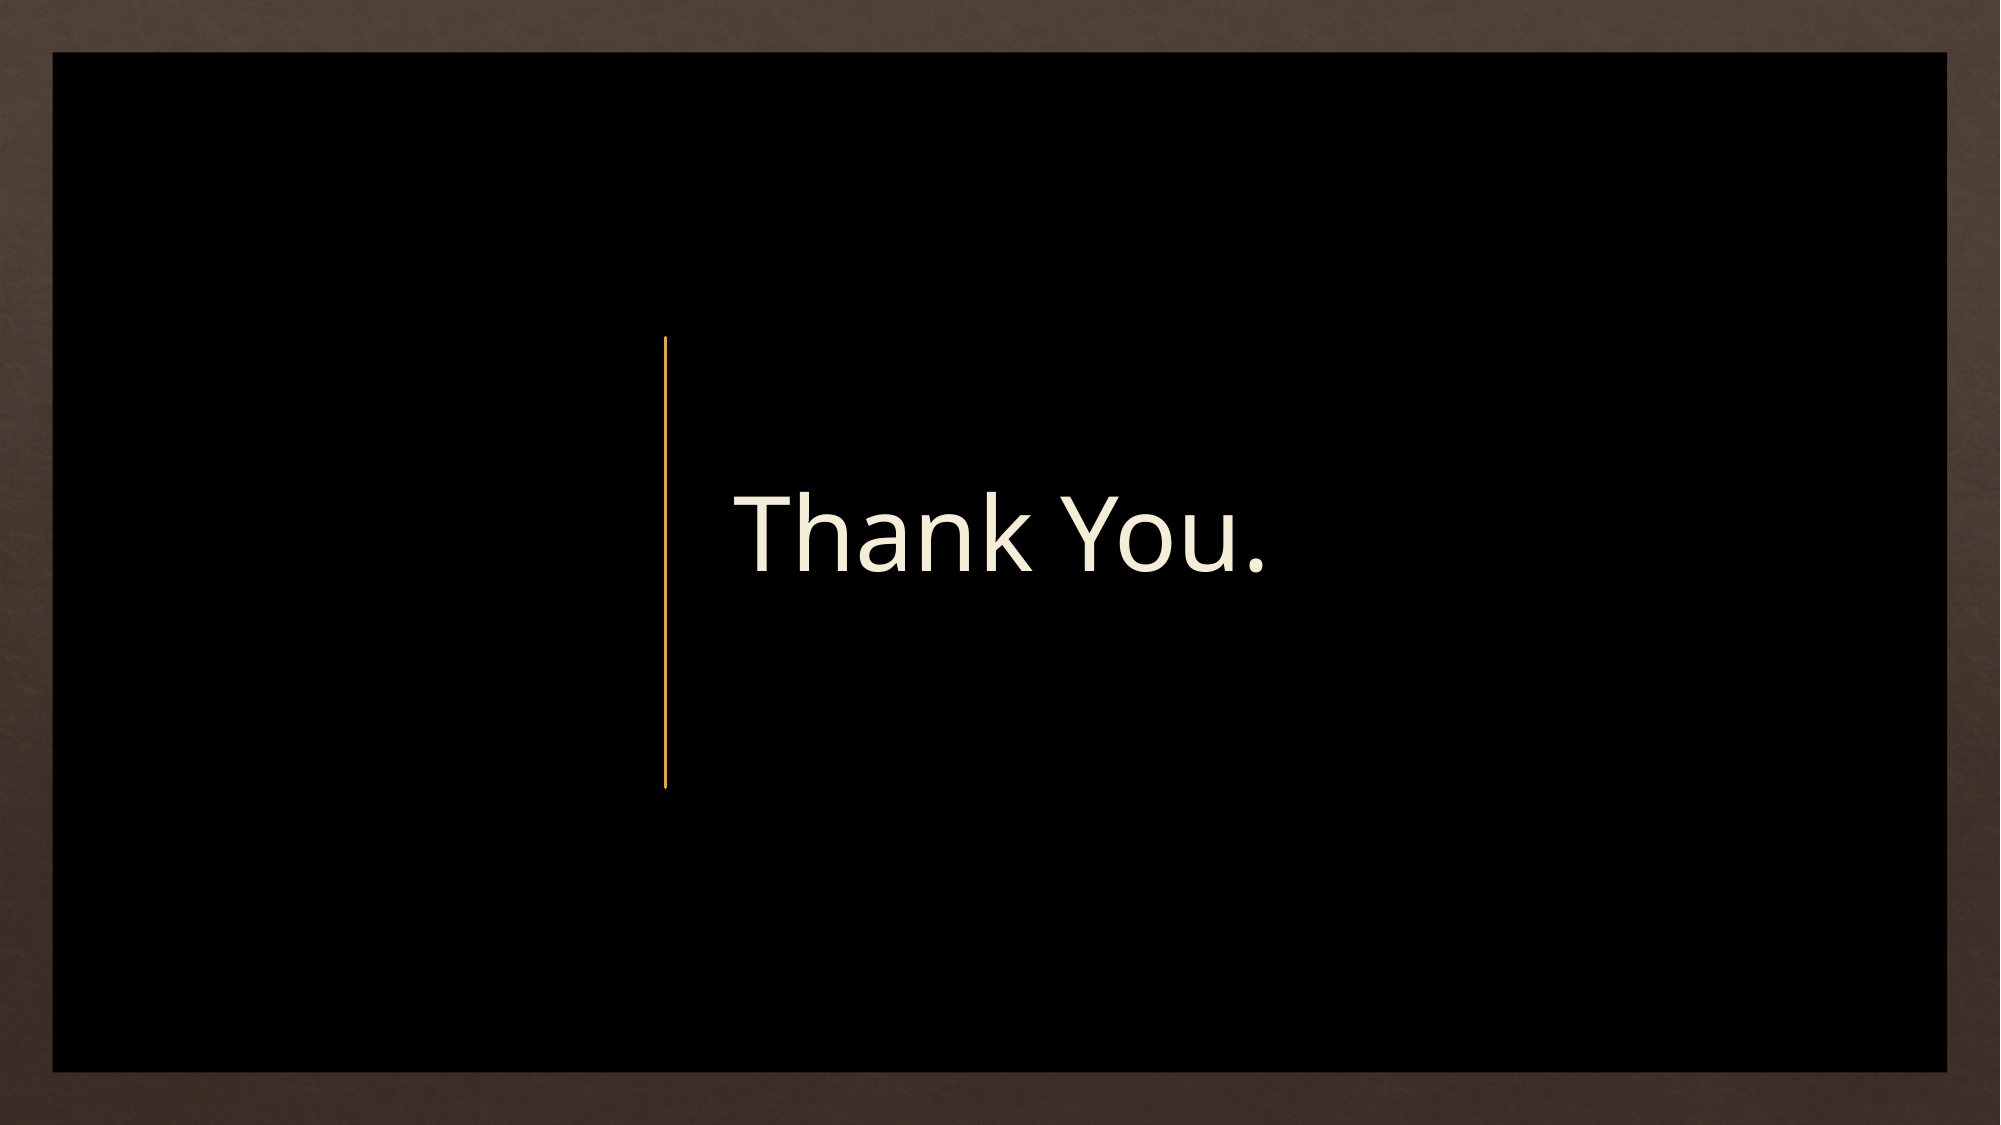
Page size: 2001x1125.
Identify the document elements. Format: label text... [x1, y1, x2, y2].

text_box [0, 0, 2000, 1125]
title Thank You. [718, 158, 1849, 918]
text_box [51, 51, 1948, 1074]
